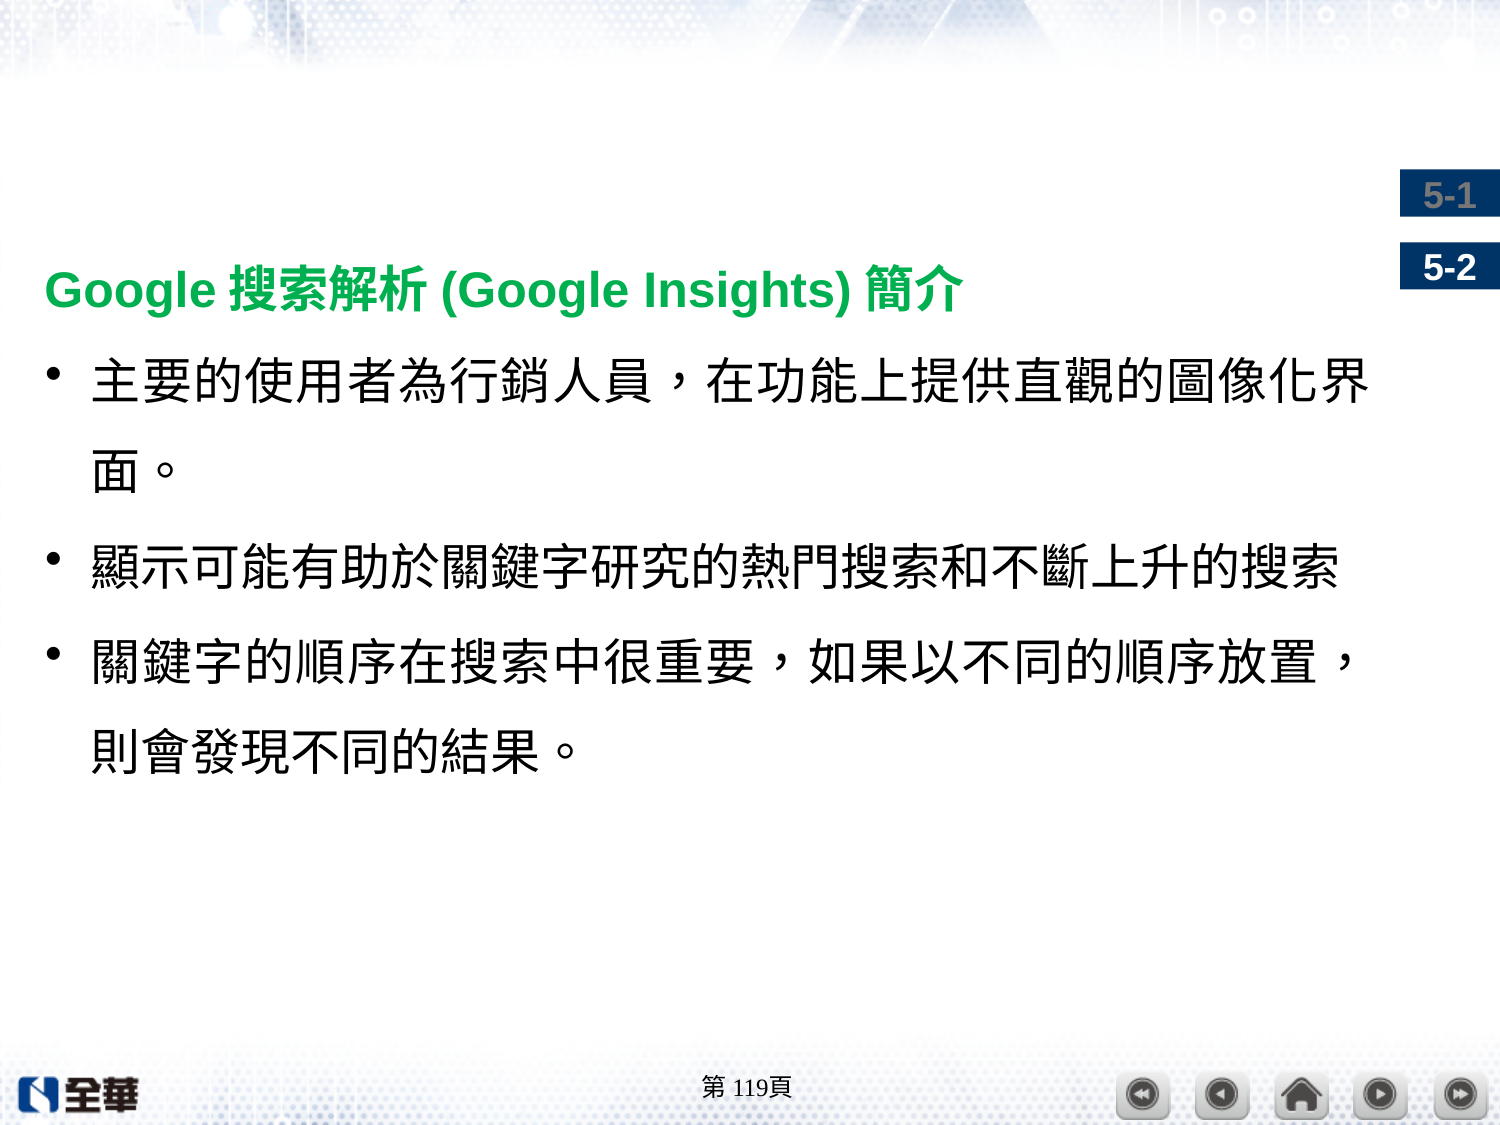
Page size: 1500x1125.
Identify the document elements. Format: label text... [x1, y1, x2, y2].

picture [0, 0, 1500, 1125]
list Google搜索解析(Google Insights)簡介 主要的使用者為行銷人員，在功能上提供直觀的圖像化界面。 顯示可能有助於關鍵字研究的熱門搜索和不斷上升的搜索 關鍵字的順序在搜索中很重要，如果以不同的順序放置，則會發現不同的結果。 [29, 219, 1386, 1048]
